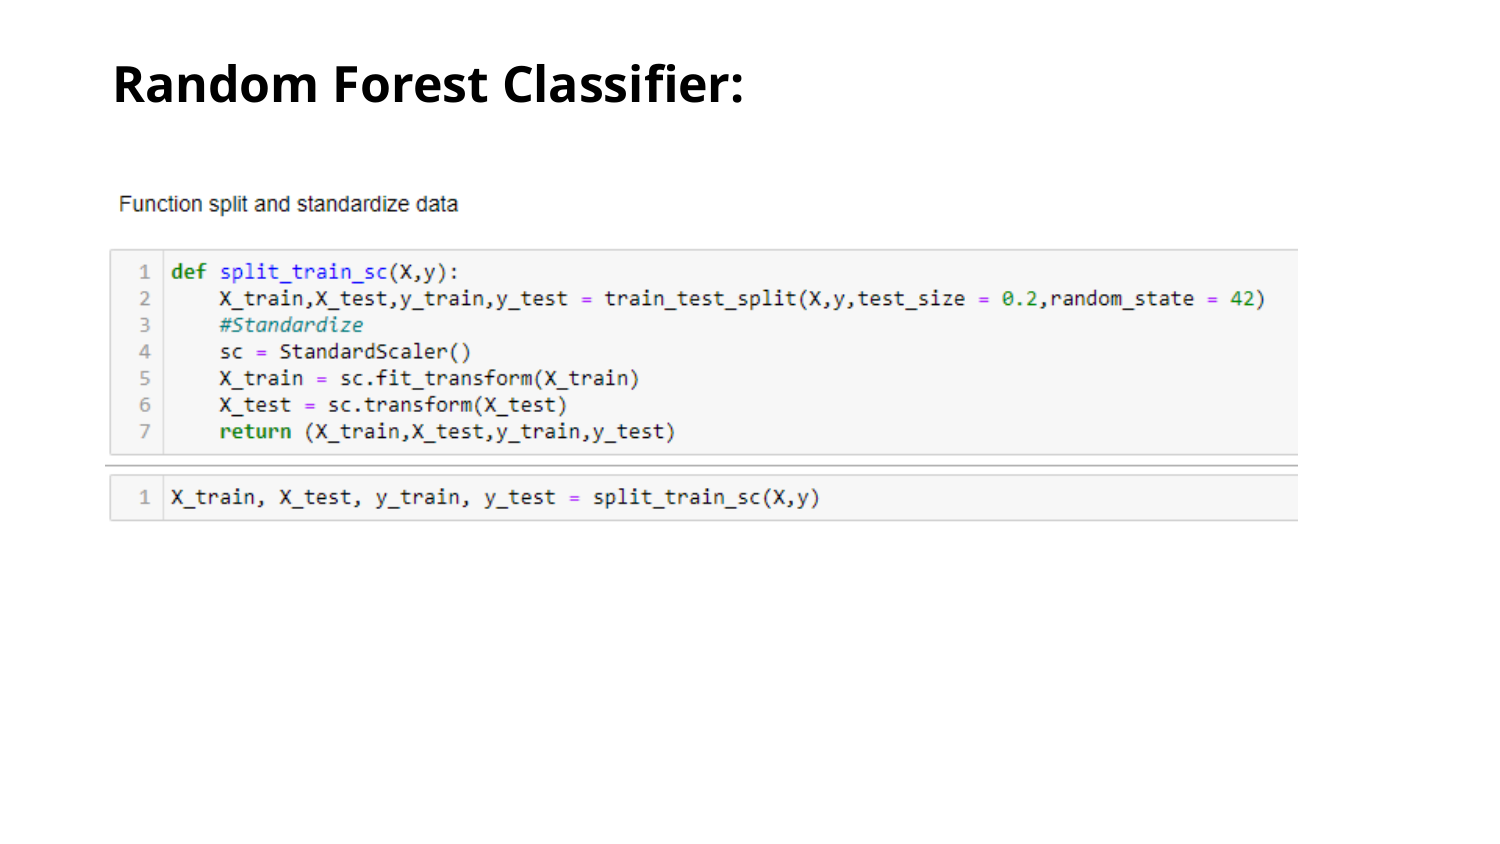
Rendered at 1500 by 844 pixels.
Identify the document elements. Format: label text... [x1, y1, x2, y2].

text_box Random Forest Classifier: [97, 37, 1380, 127]
picture [105, 192, 1298, 524]
